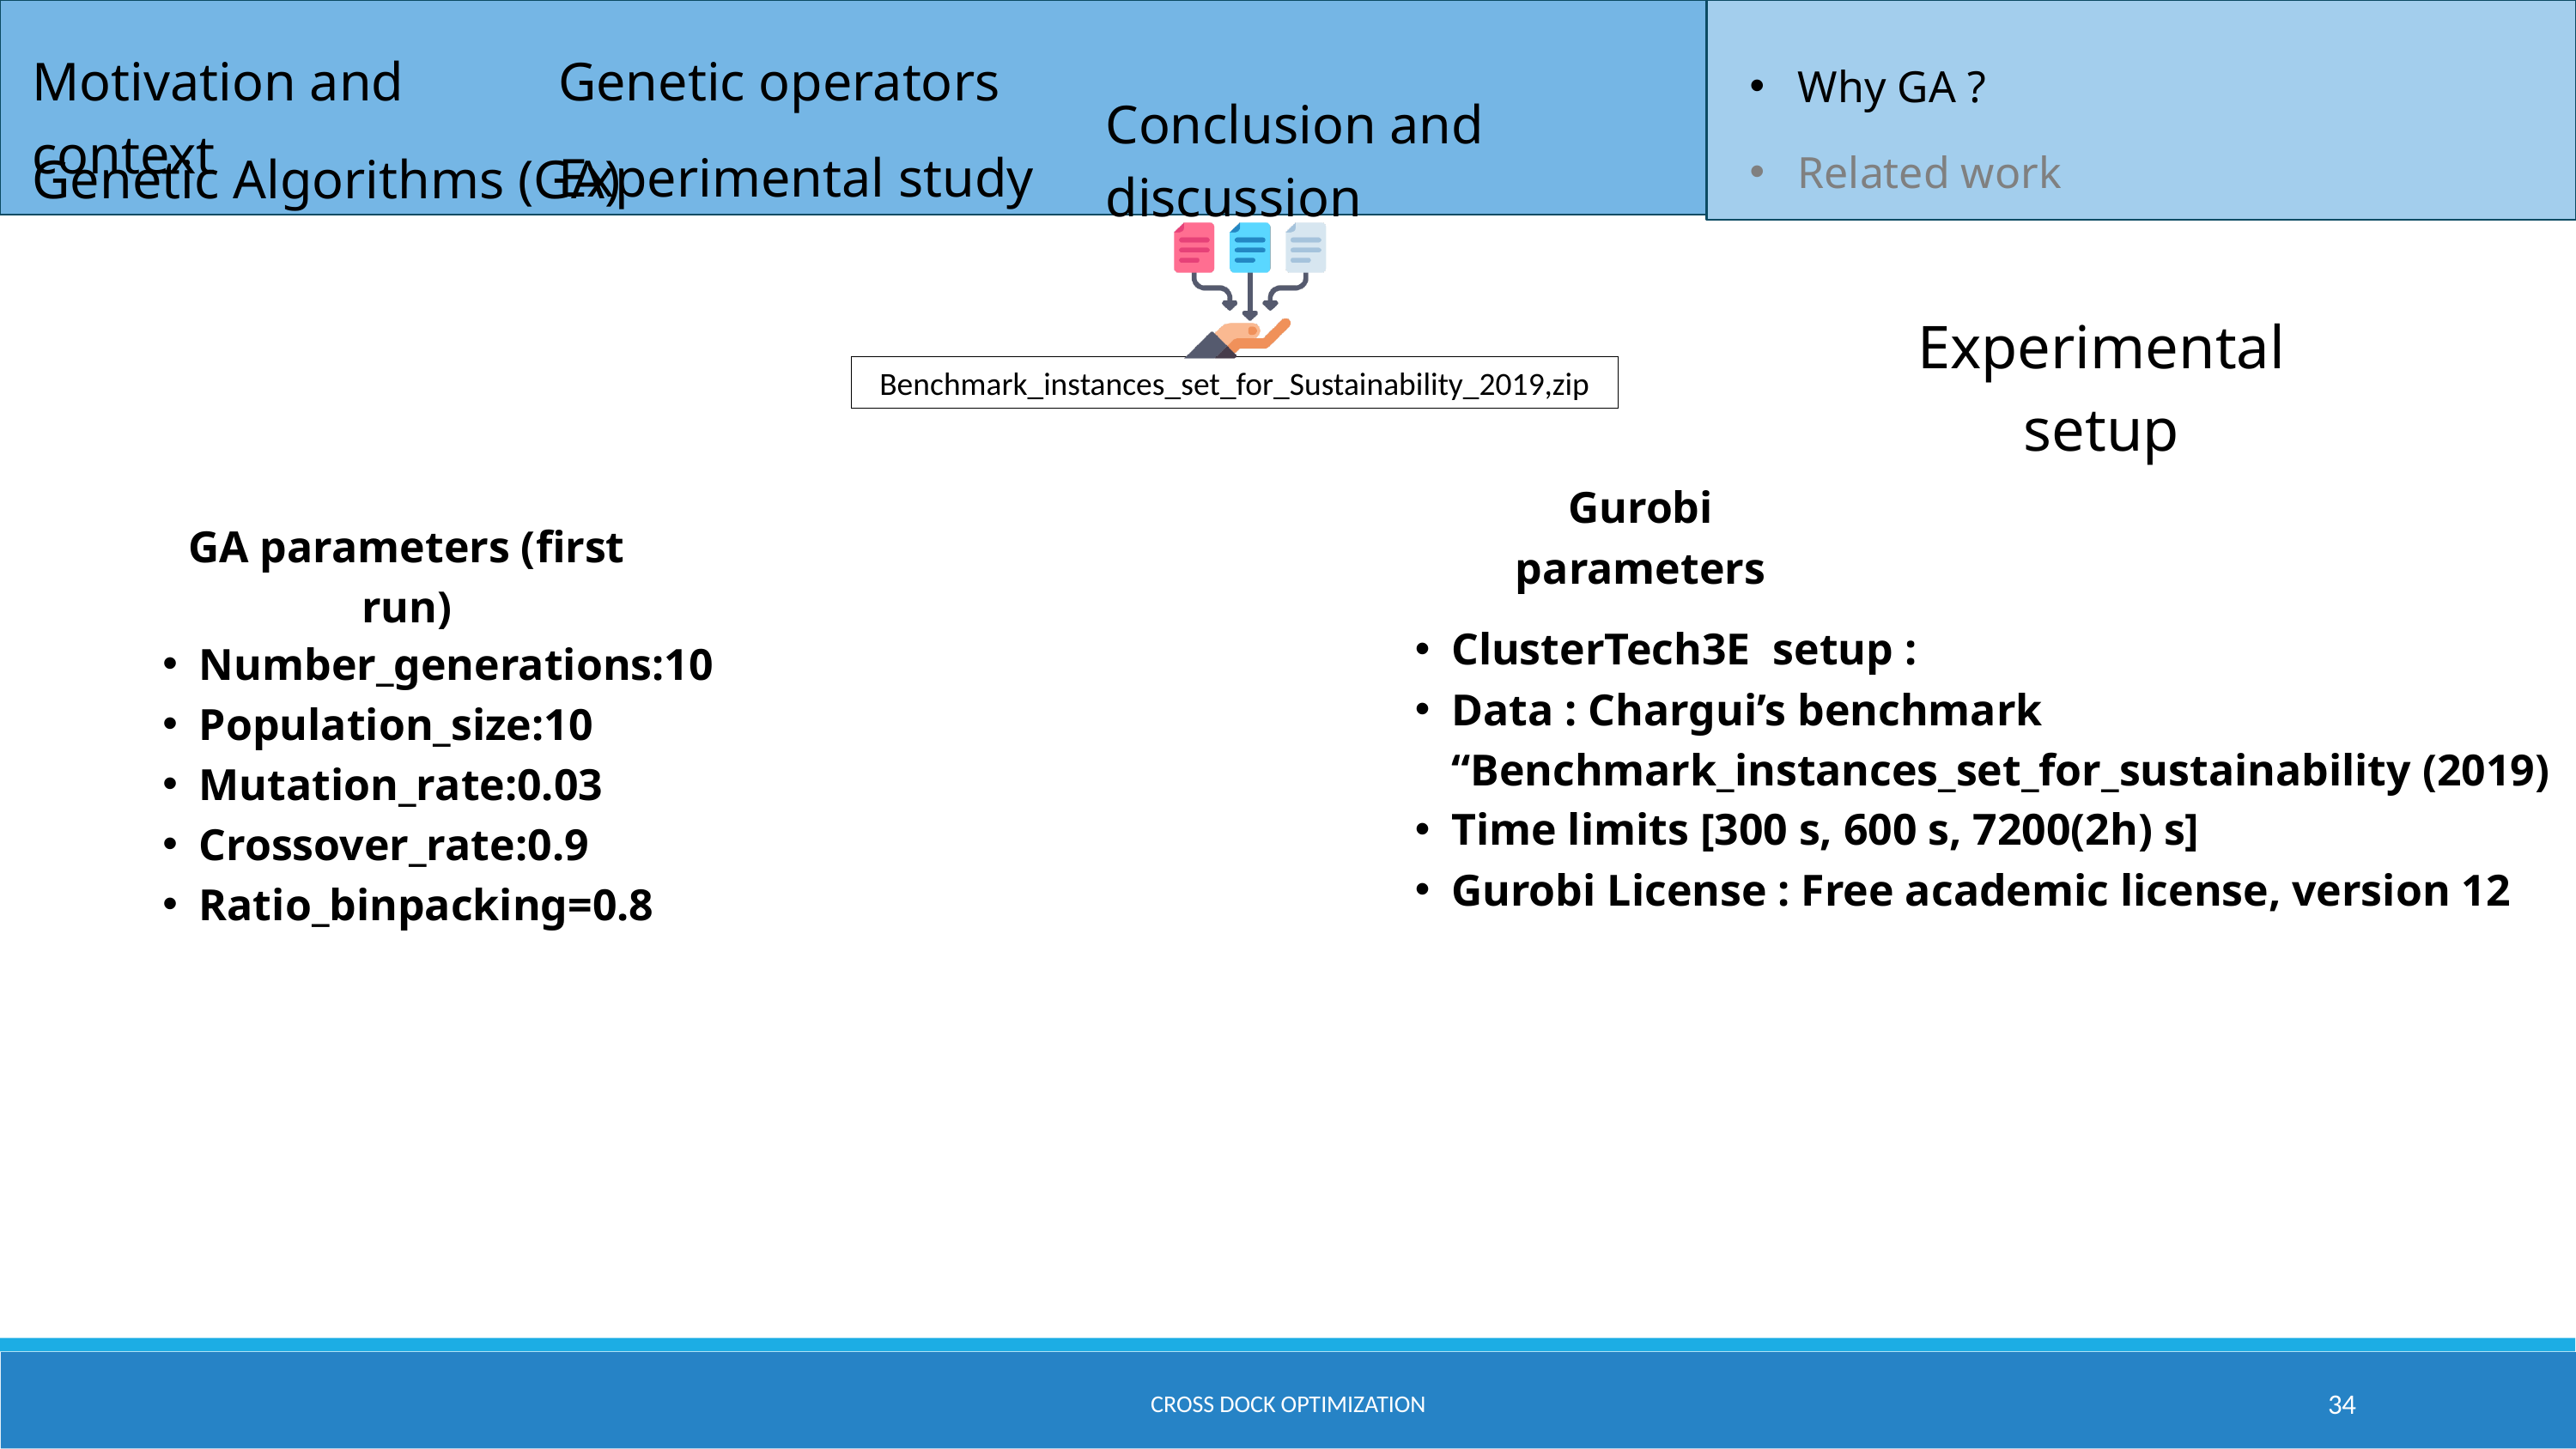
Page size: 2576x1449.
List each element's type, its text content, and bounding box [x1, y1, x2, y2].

text_box [1707, 0, 2576, 221]
text_box Experimental setup [1851, 297, 2351, 464]
footer Cross dock optimization [779, 1364, 1798, 1442]
text_box Conclusion and discussion [1105, 80, 1707, 227]
text_box ClusterTech3E setup : Data : Chargui’s benchmark “Benchmark_instances_set_for_sustainability (2019) Time limits [300 s, 600 s, 7200(2h) s] Gurobi License : Free academic license, version 12 [1378, 614, 2576, 914]
text_box Motivation and context [32, 37, 542, 134]
text_box Gurobi parameters [1449, 472, 1832, 593]
text_box Related work [1749, 123, 2351, 197]
slide_number 34 [2092, 1364, 2369, 1442]
text_box Genetic operators [558, 37, 1067, 112]
text_box Experimental study [558, 134, 1067, 208]
text_box Why GA ? [1749, 37, 2351, 112]
text_box Genetic Algorithms (GA) [32, 134, 644, 209]
picture [1169, 209, 1331, 372]
text_box [0, 0, 1708, 215]
text_box GA parameters (first run) [149, 511, 664, 568]
text_box Number_generations:10 Population_size:10 Mutation_rate:0.03 Crossover_rate:0.9 Ratio_binpacking=0.8 [125, 568, 1305, 930]
text_box Benchmark_instances_set_for_Sustainability_2019,zip [851, 356, 1619, 409]
